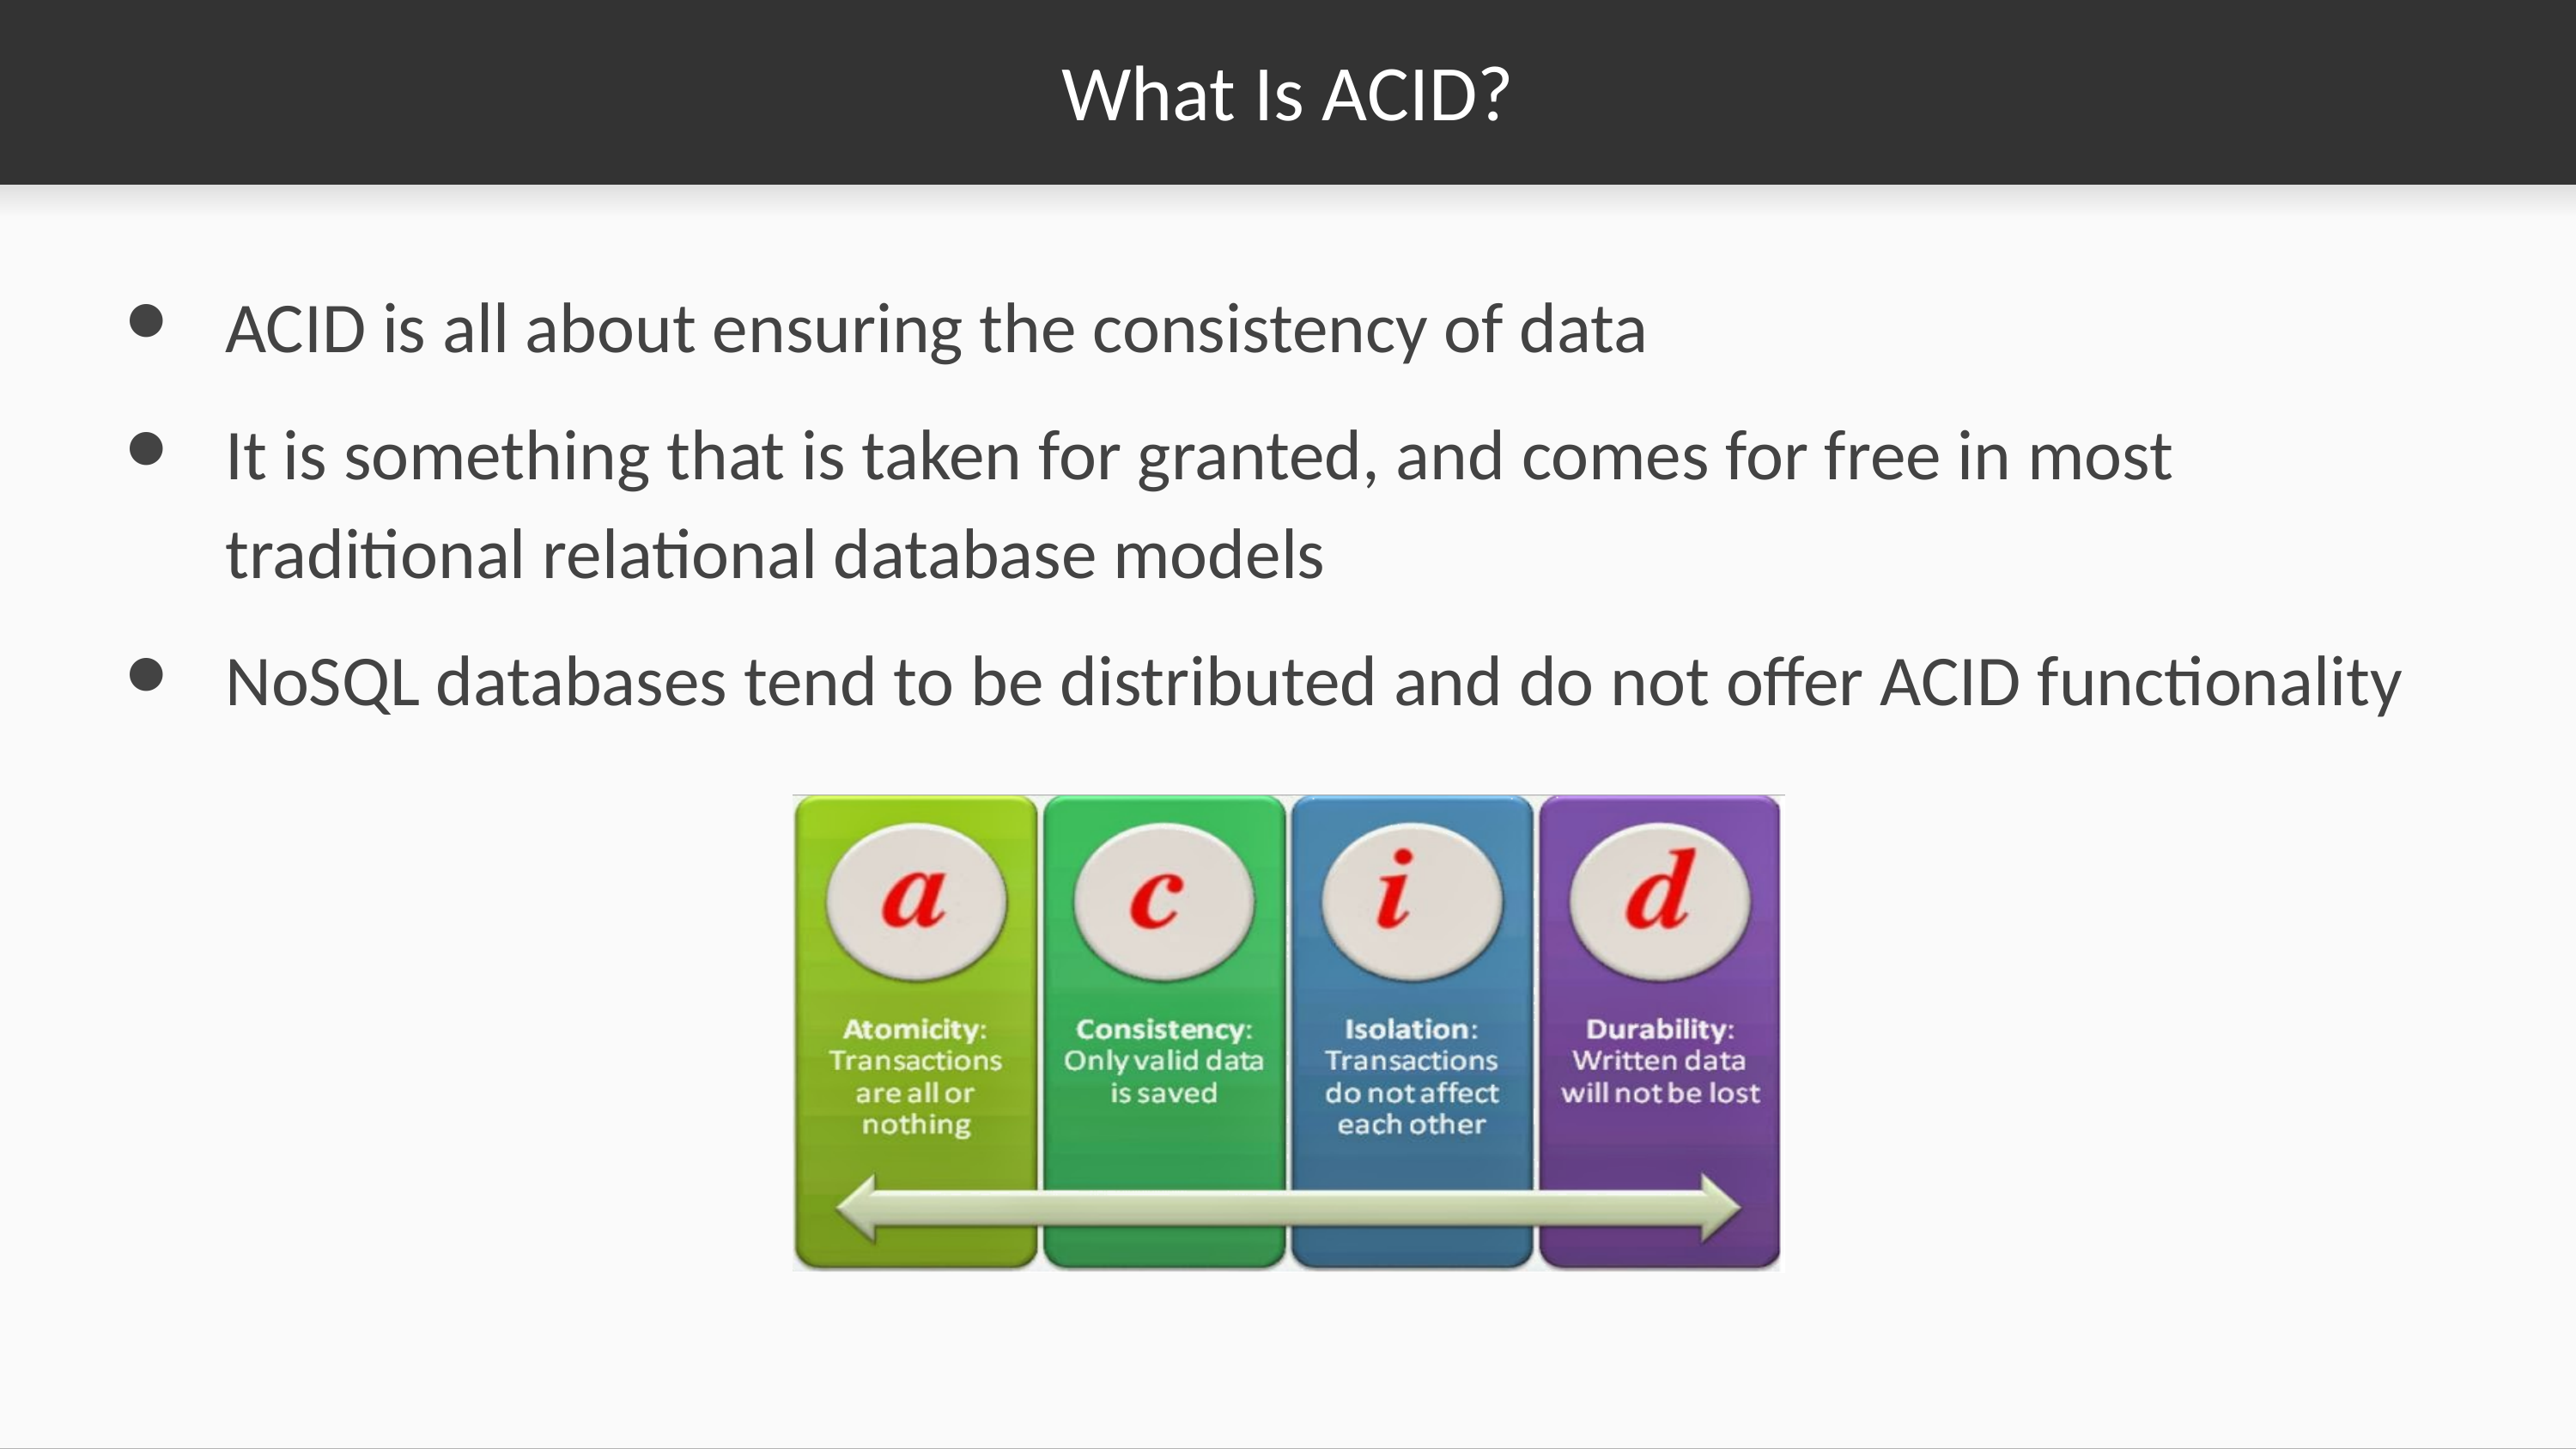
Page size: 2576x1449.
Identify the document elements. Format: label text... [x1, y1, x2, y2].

title What Is ACID? [28, 4, 2547, 174]
picture [793, 795, 1786, 1273]
text_box ACID is all about ensuring the consistency of data It is something that is taken for granted, and comes for free in most traditional relational database models NoSQL databases tend to be distributed and do not offer ACID functionality [70, 241, 2488, 1396]
